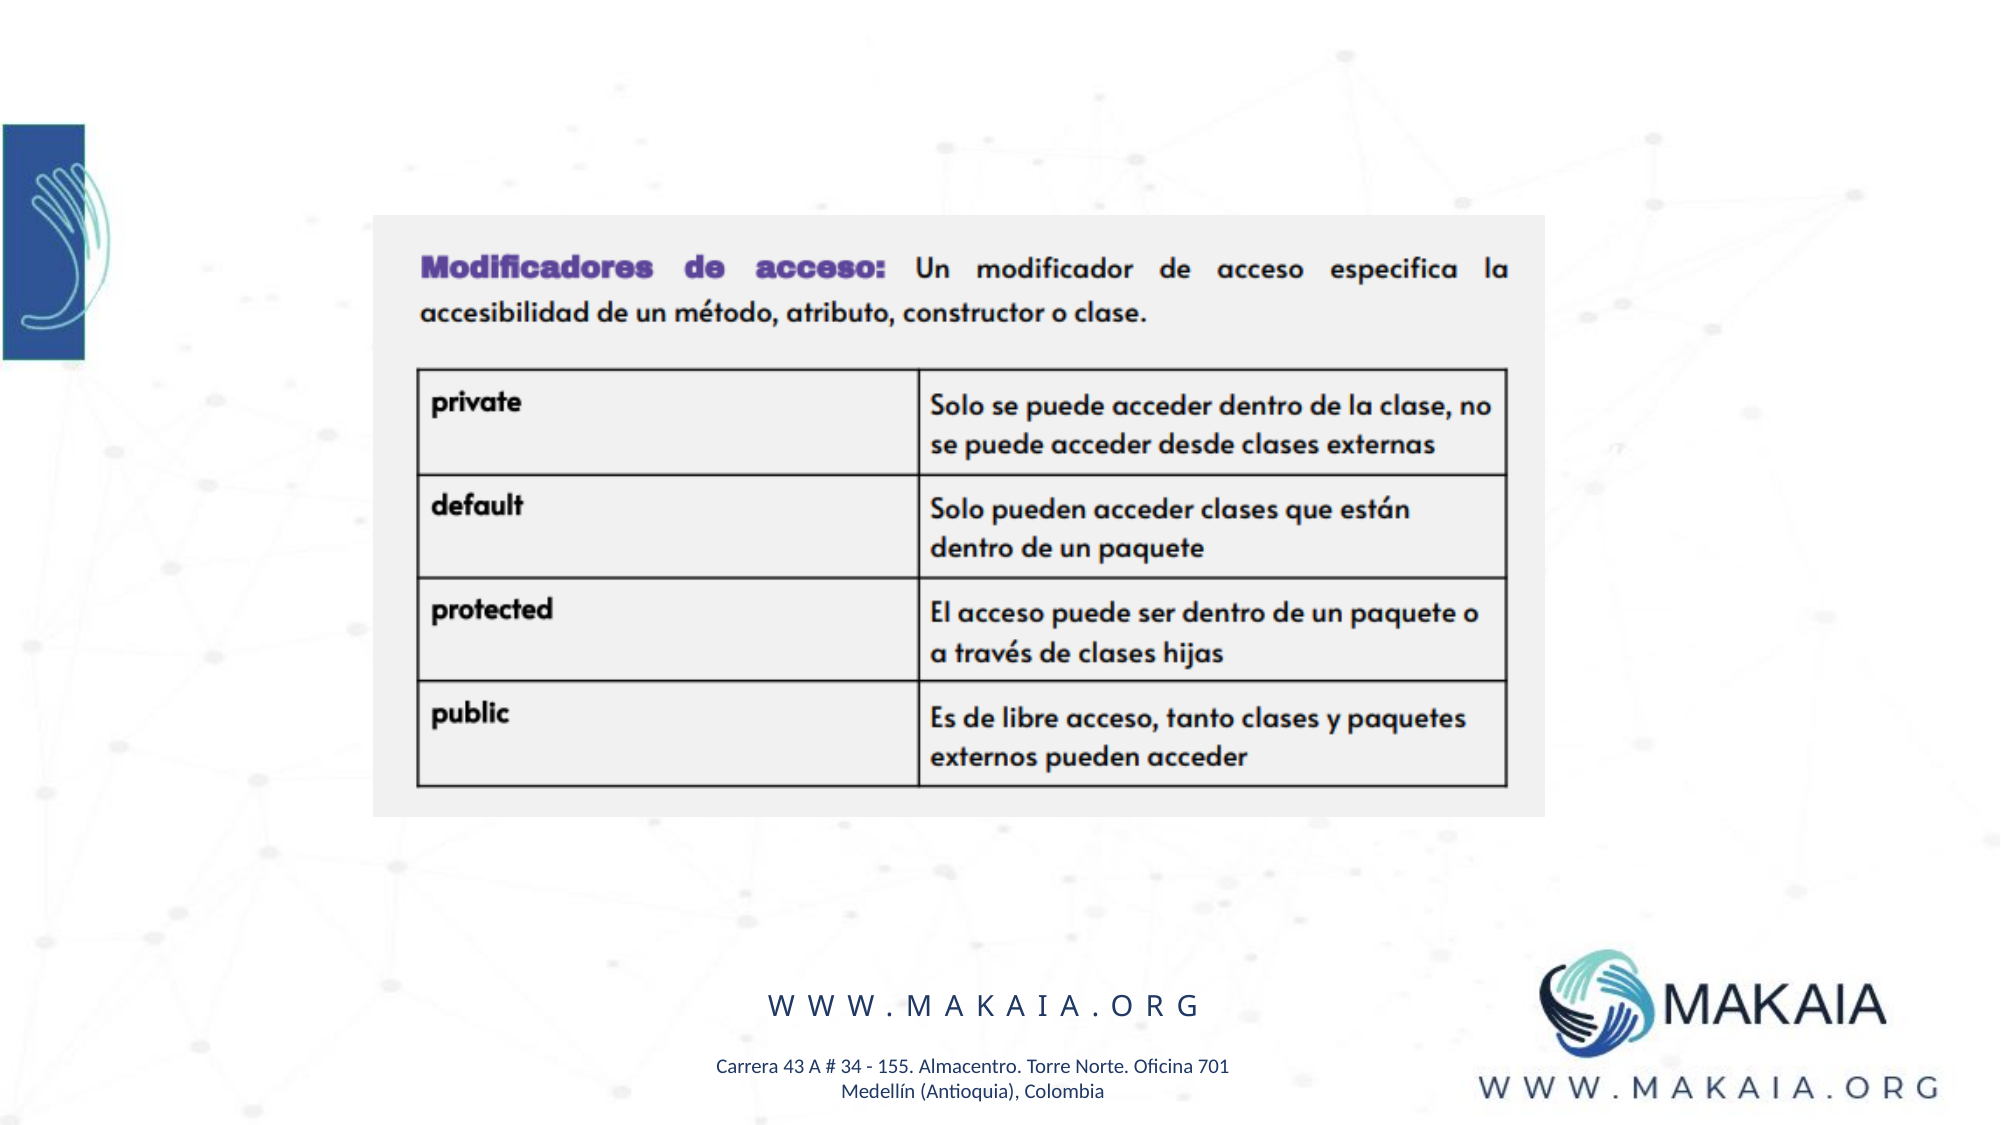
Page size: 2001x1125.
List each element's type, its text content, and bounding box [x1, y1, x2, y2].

picture [0, 0, 2001, 1125]
text_box WWW.MAKAIA.ORG [489, 979, 1477, 1030]
text_box Carrera 43 A # 34 - 155. Almacentro. Torre Norte. Oficina 701 Medellín (Antioquia), Colombia [425, 1045, 1521, 1110]
